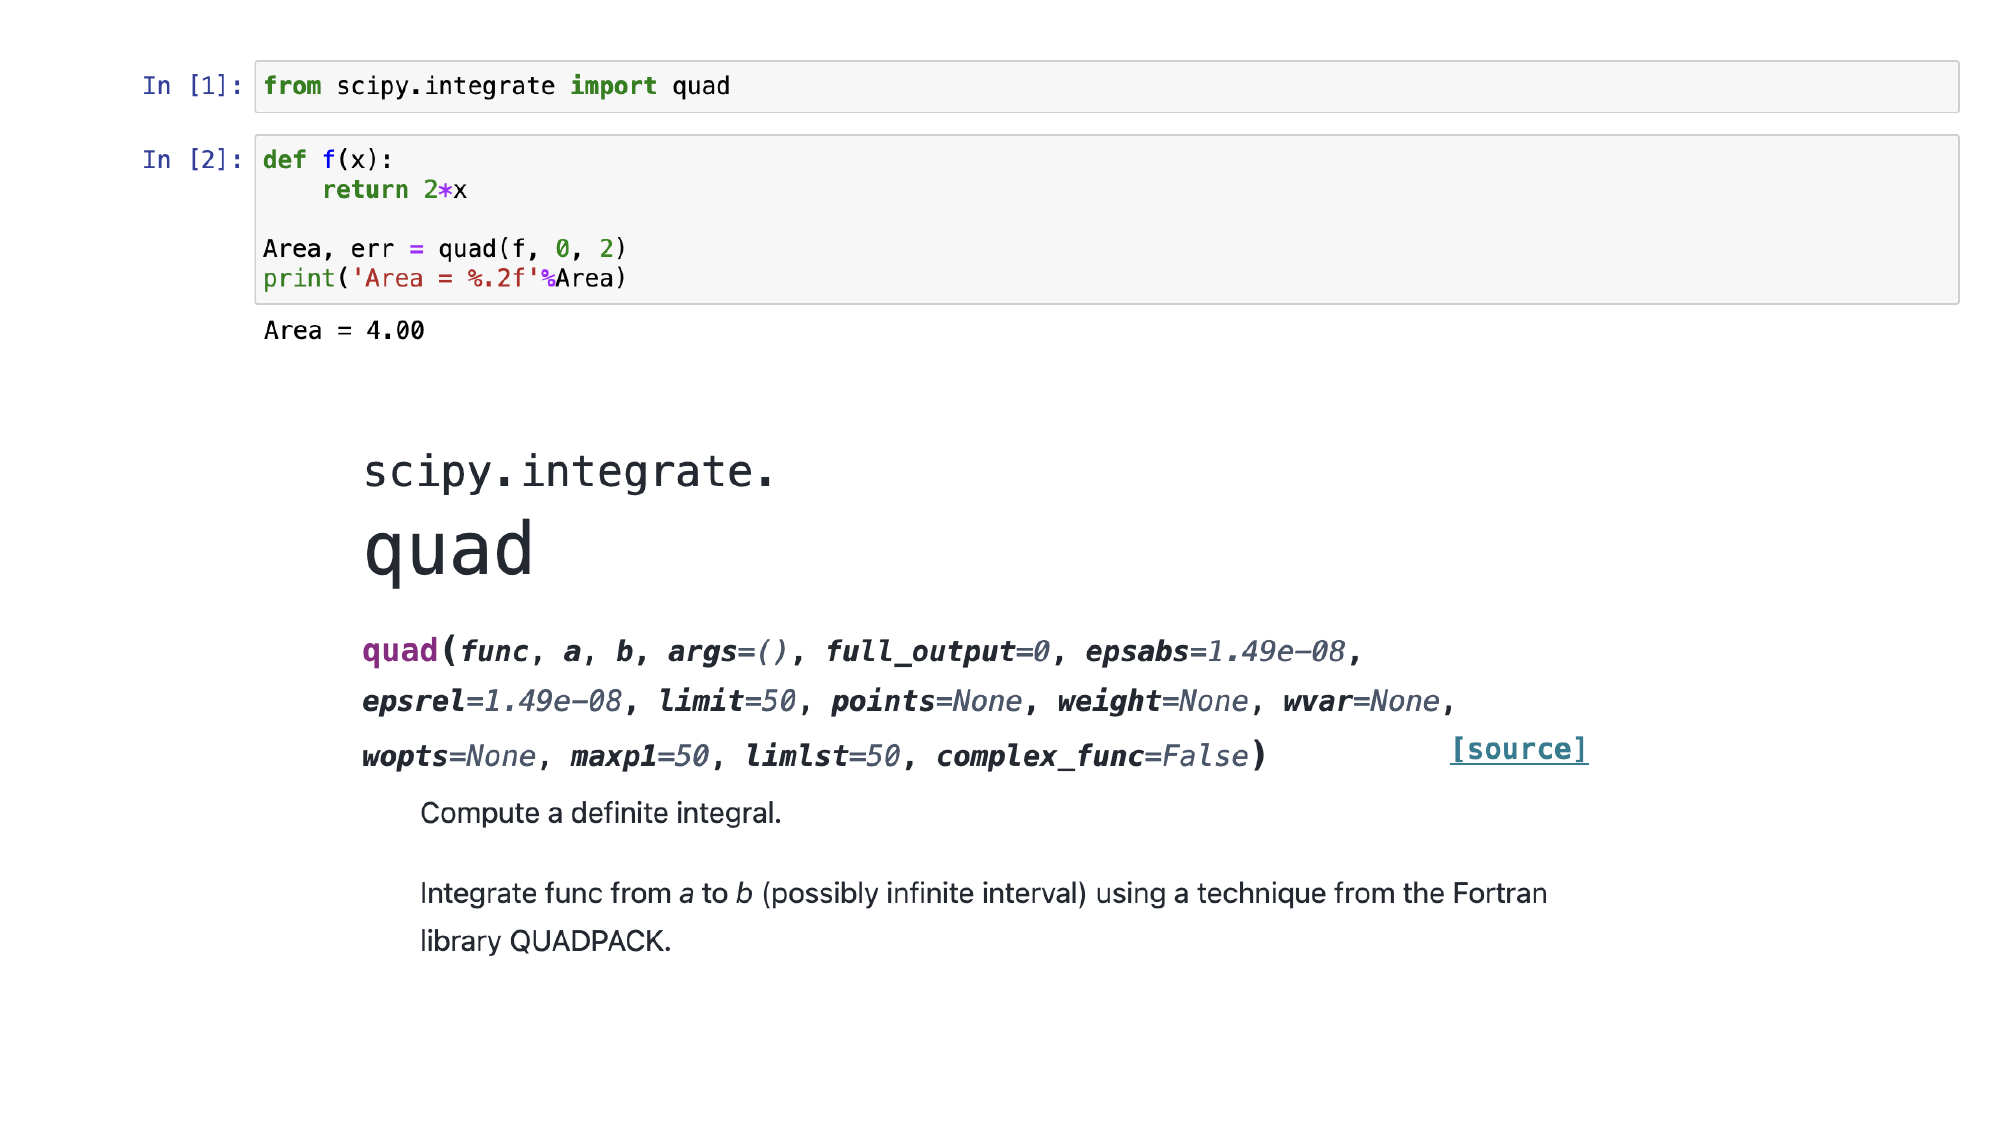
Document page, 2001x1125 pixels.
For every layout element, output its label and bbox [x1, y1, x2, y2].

picture [331, 419, 1608, 993]
picture [123, 32, 1981, 348]
